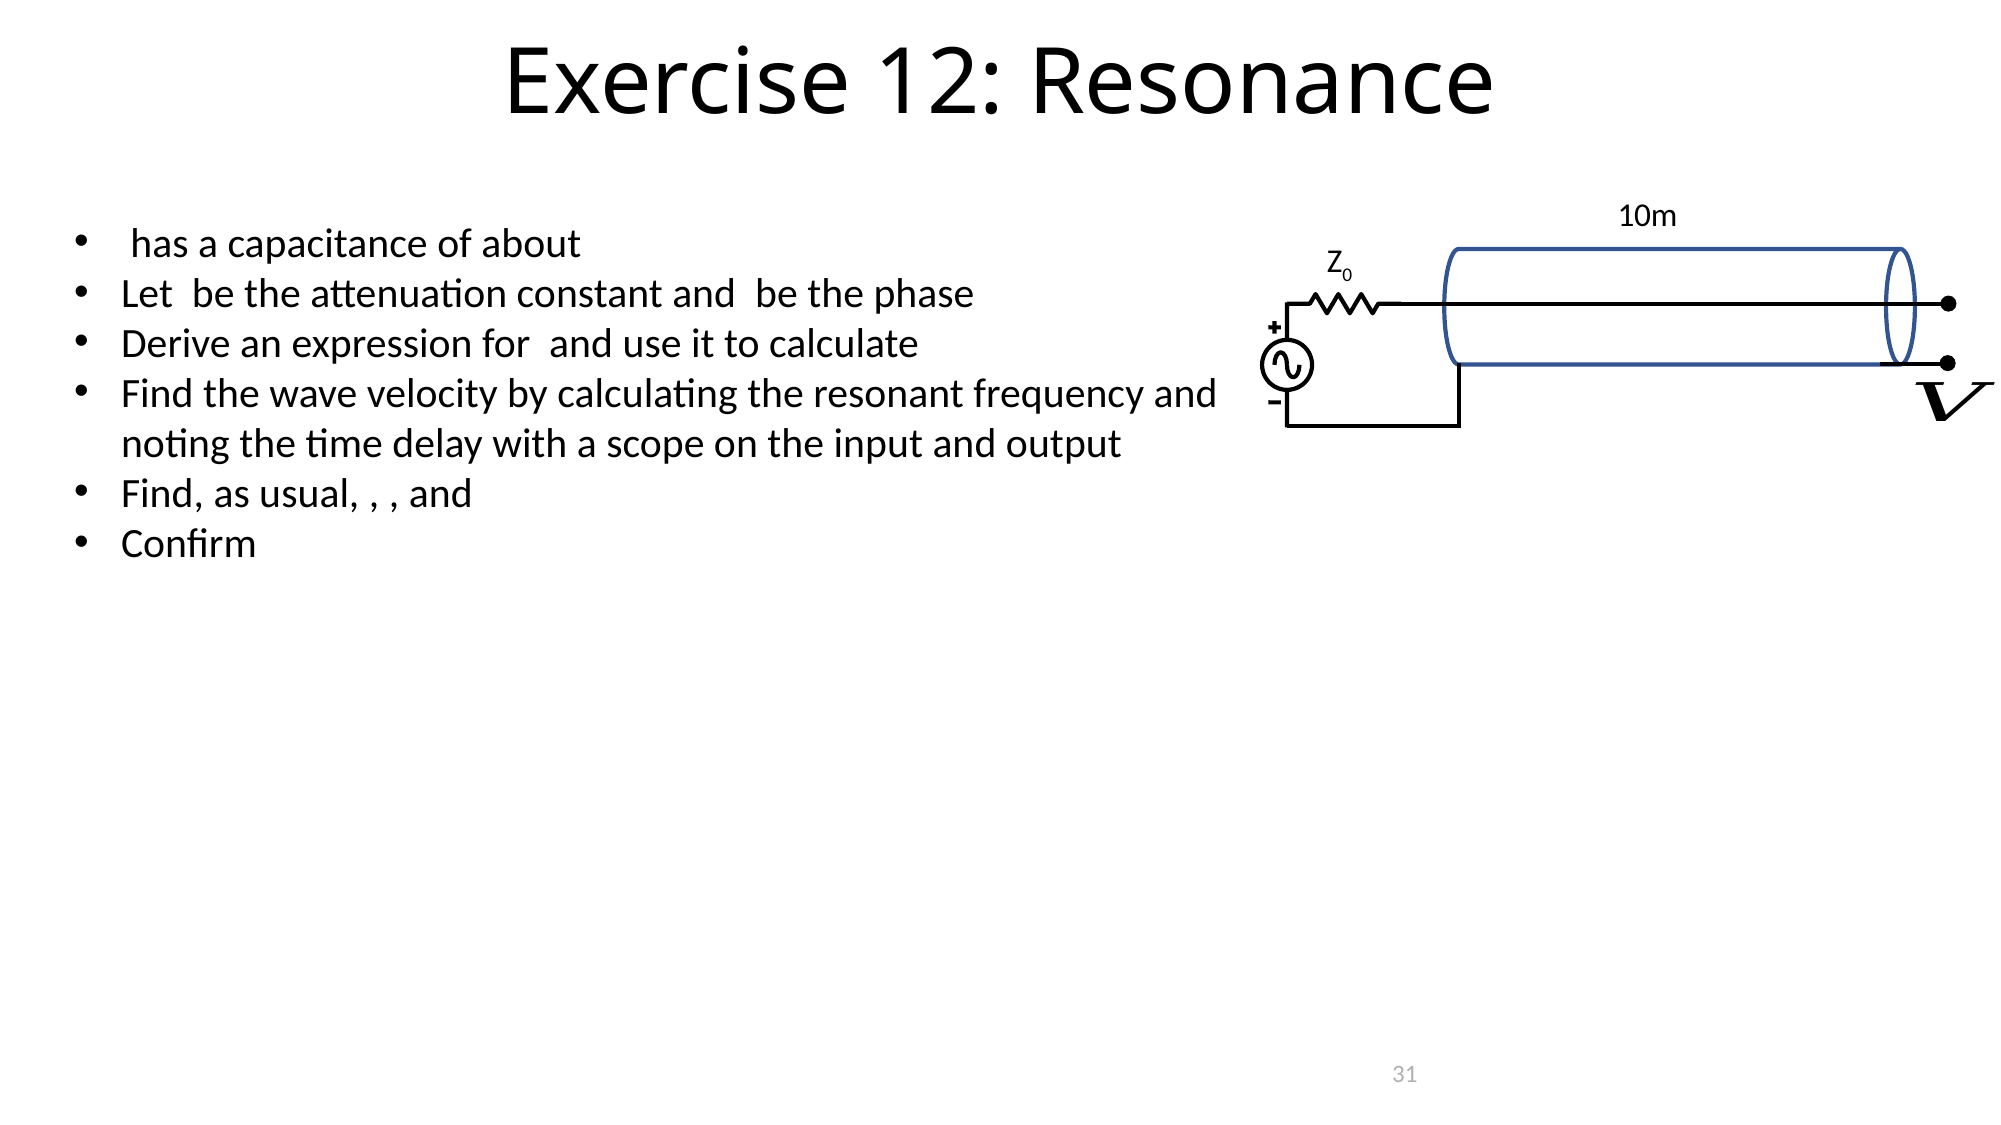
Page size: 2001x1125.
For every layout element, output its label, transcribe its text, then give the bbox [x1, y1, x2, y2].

text_box Exercise 12: Resonance [22, 22, 1977, 133]
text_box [1261, 185, 1956, 428]
slide_number 31 [1074, 738, 1425, 1125]
